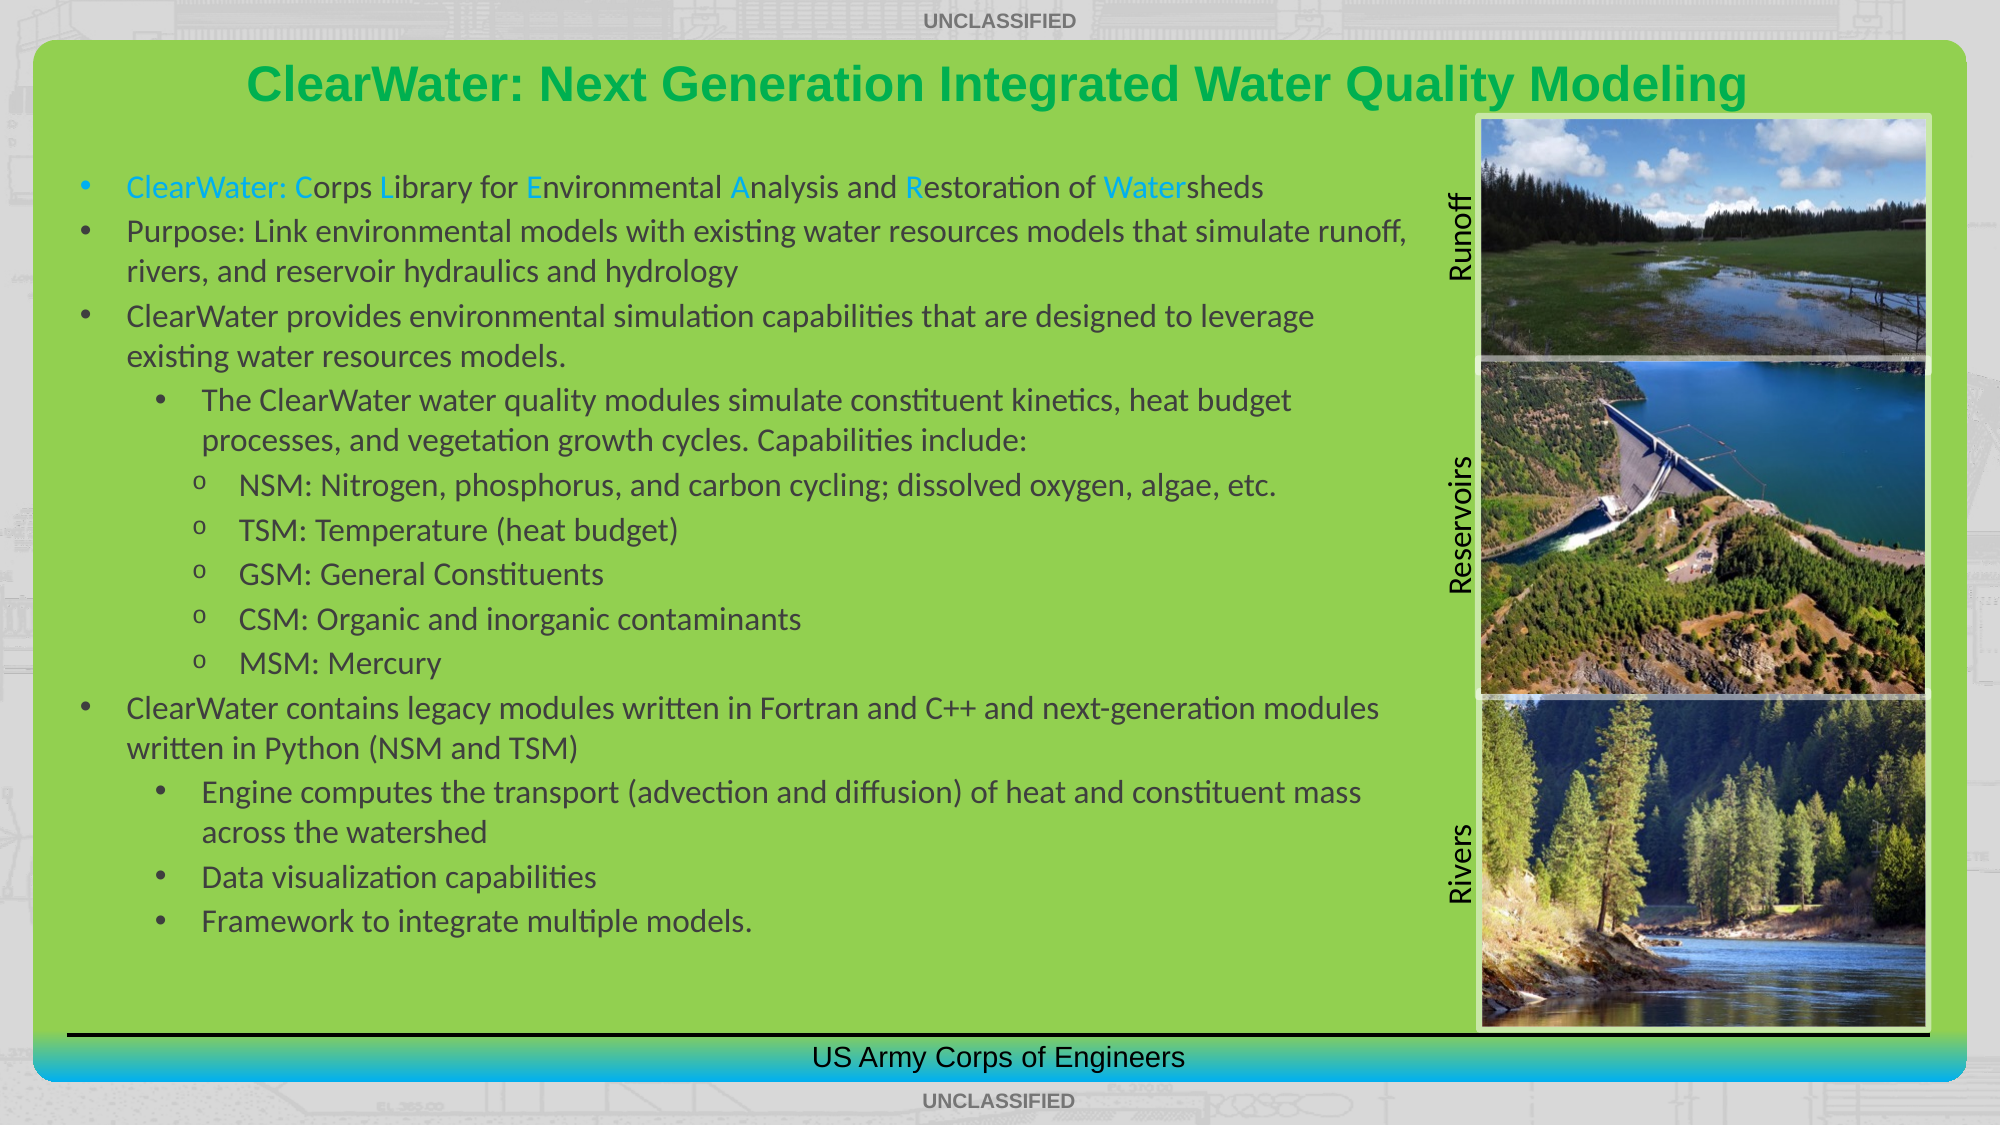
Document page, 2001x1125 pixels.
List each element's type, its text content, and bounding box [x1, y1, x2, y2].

title ClearWater: Next Generation Integrated Water Quality Modeling [35, 0, 1961, 183]
picture [0, 0, 2000, 1125]
text_box Runoff [1430, 135, 1476, 341]
text_box Rivers [1430, 762, 1477, 967]
text_box Reservoirs [1430, 423, 1474, 629]
text_box ClearWater: Corps Library for Environmental Analysis and Restoration of Watersheds Purpose: Link environmental models with existing water resources models that simulate runoff, rivers, and reservoir hydraulics and hydrology ClearWater provides environmental simulation capabilities that are designed to leverage existing water resources models. The ClearWater water quality modules simulate constituent kinetics, heat budget processes, and vegetation growth cycles. Capabilities include: NSM: Nitrogen, phosphorus, and carbon cycling; dissolved oxygen, algae, etc. TSM: Temperature (heat budget) GSM: General Constituents CSM: Organic and inorganic contaminants MSM: Mercury ClearWater contains legacy modules written in Fortran and C++ and next-generation modules written in Python (NSM and TSM) Engine computes the transport (advection and diffusion) of heat and constituent mass across the watershed Data visualization capabilities Framework to integrate multiple models. [43, 150, 1430, 948]
picture [1480, 118, 1926, 1027]
